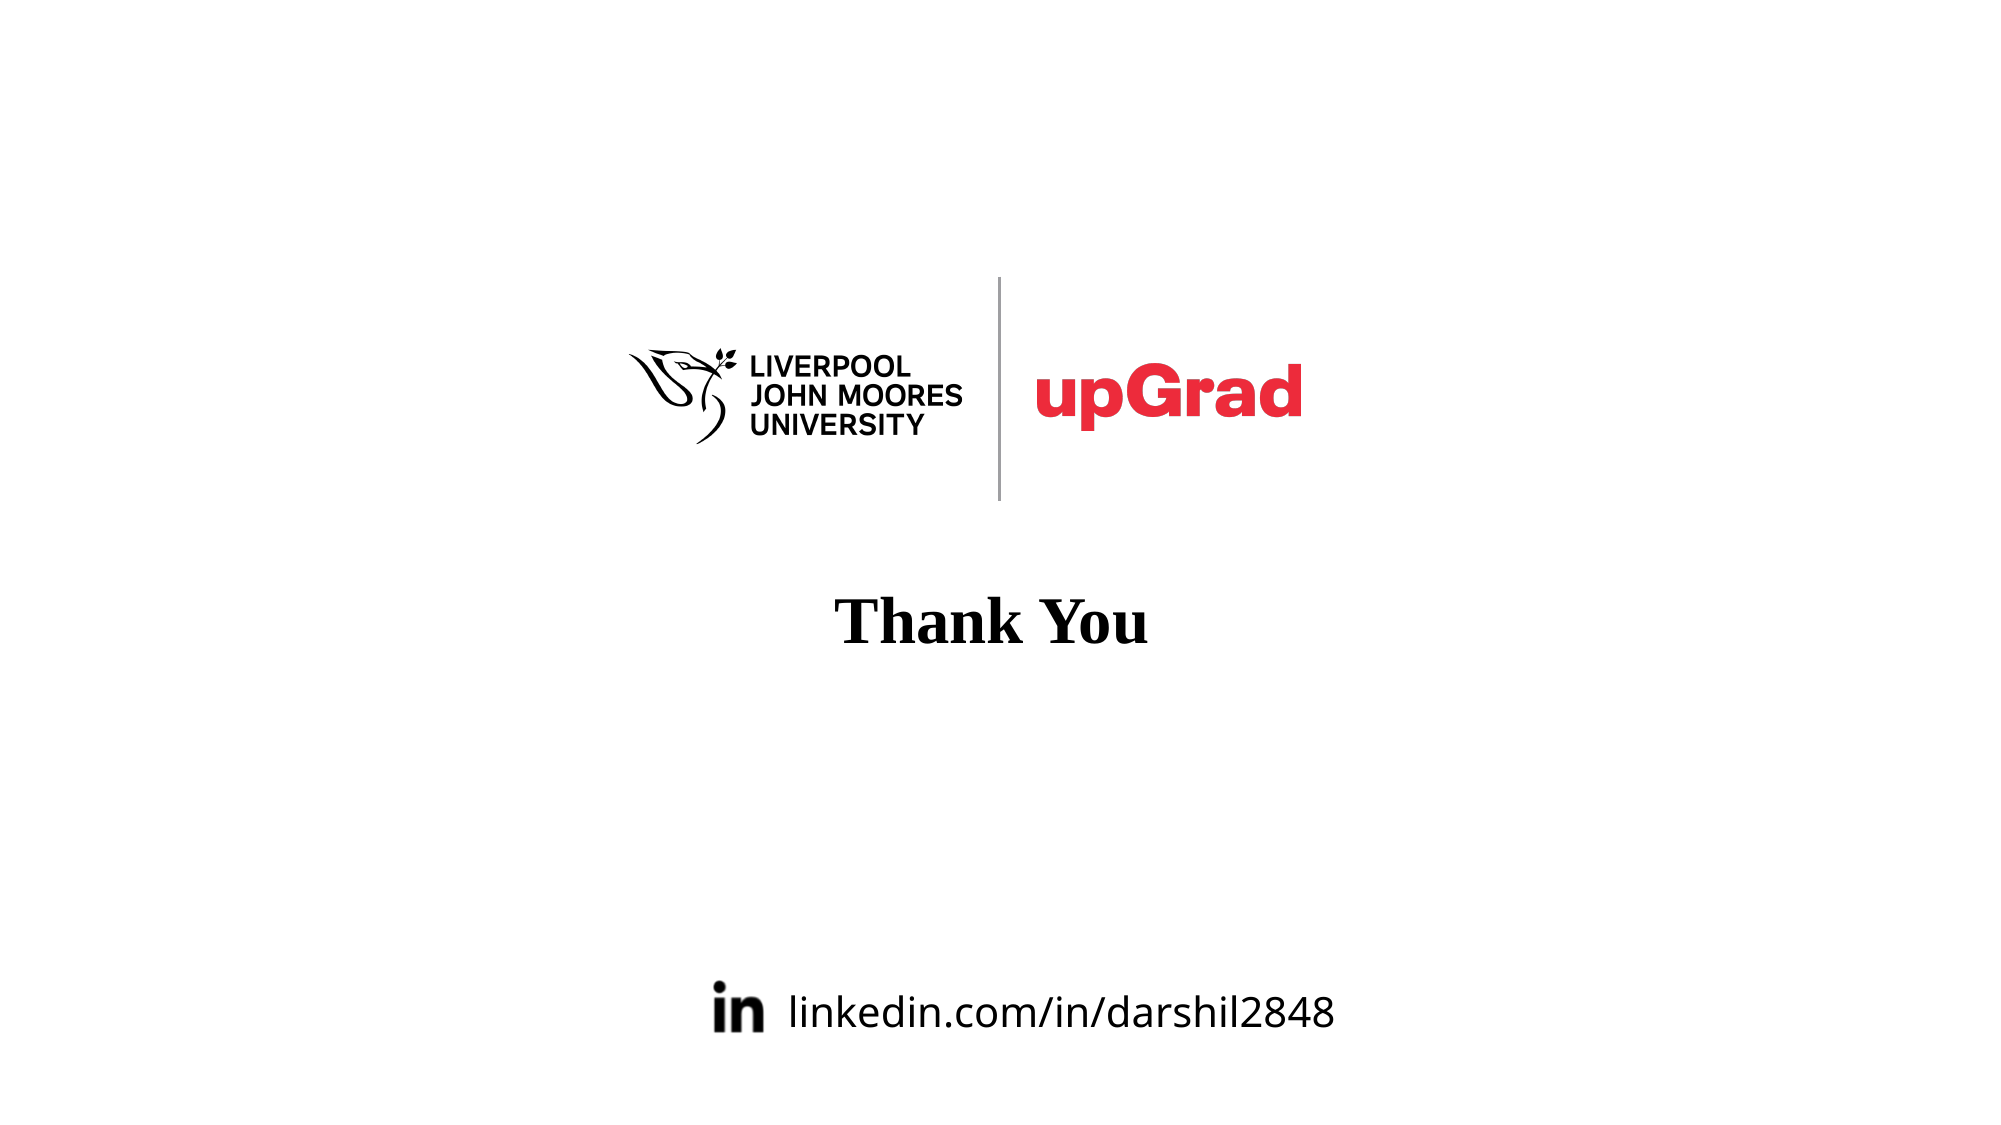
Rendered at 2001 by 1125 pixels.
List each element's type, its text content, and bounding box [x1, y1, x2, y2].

picture [628, 337, 963, 456]
title Thank You [103, 546, 1897, 685]
picture [711, 978, 766, 1035]
picture [1037, 363, 1301, 431]
